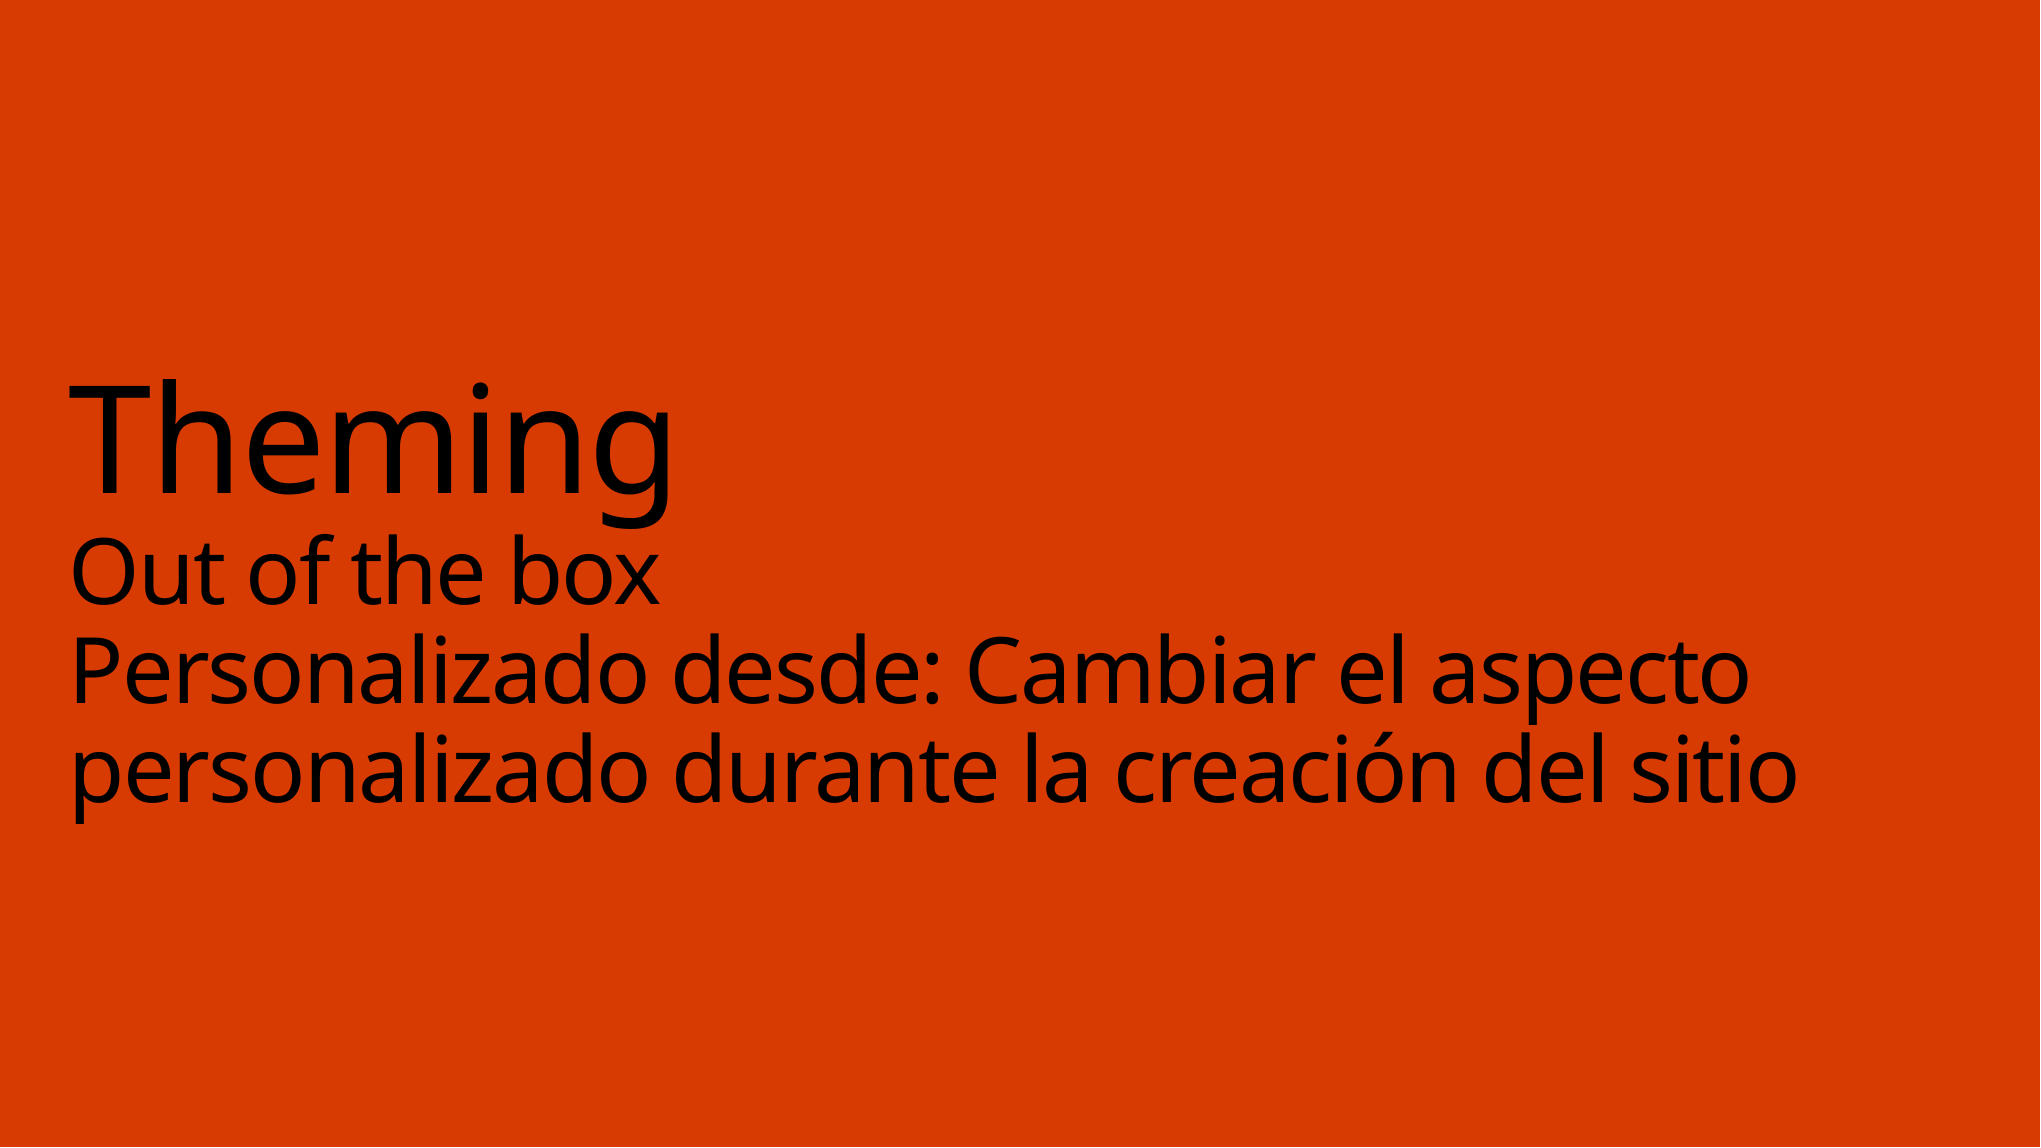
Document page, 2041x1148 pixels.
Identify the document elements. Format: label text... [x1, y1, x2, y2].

title Theming Out of the box Personalizado desde: Cambiar el aspecto personalizado durante la creación del sitio [45, 348, 1996, 843]
